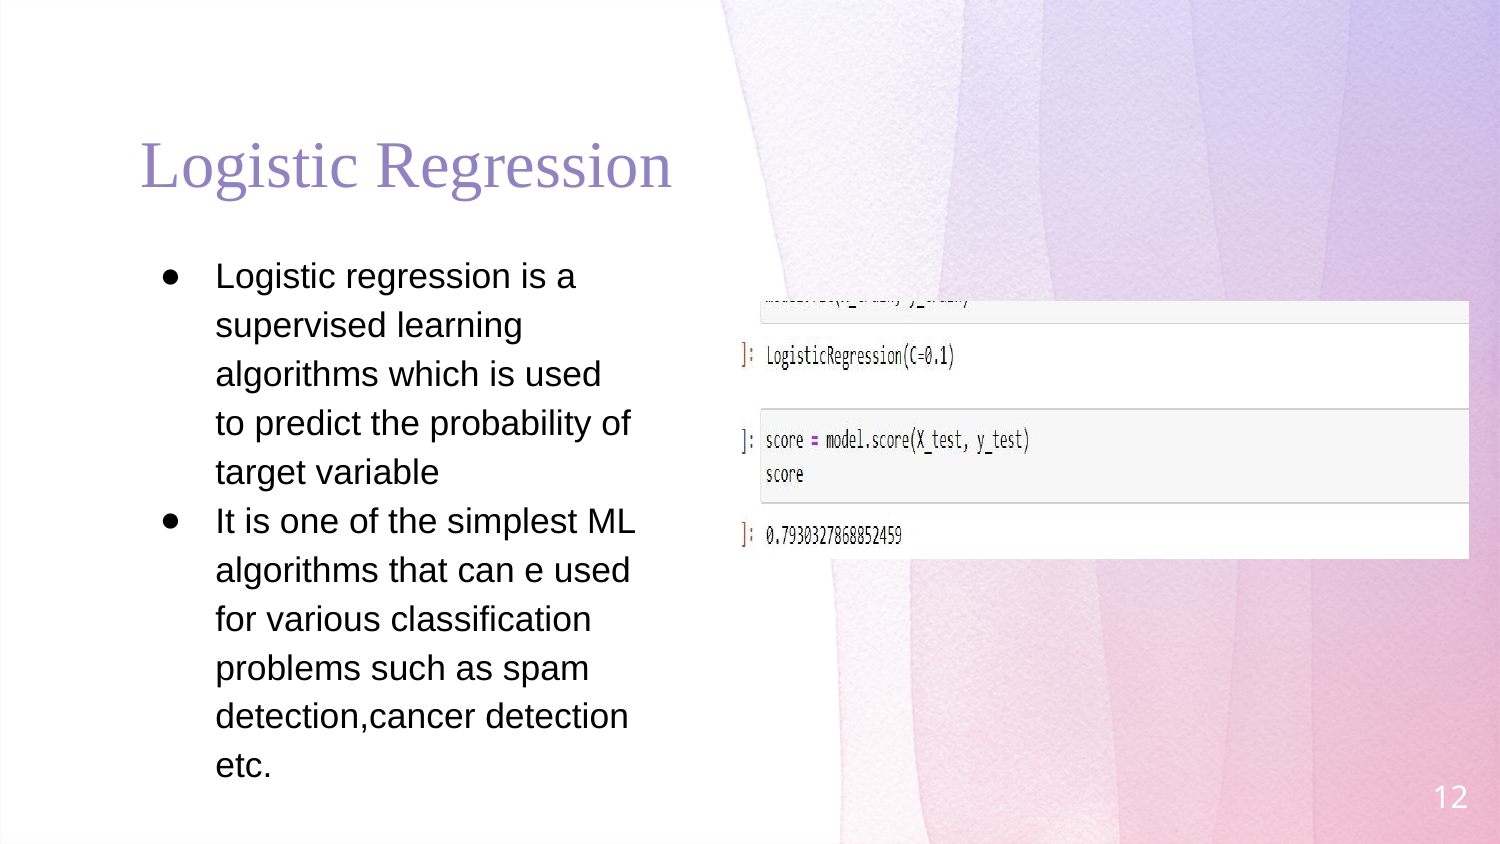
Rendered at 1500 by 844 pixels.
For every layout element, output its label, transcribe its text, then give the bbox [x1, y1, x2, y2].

picture [0, 0, 1500, 844]
list Logistic regression is a supervised learning algorithms which is used to predict the probability of target variable It is one of the simplest ML algorithms that can e used for various classification problems such as spam detection,cancer detection etc. [140, 247, 637, 487]
title Logistic Regression [140, 137, 1143, 203]
slide_number 12 [1378, 766, 1469, 832]
